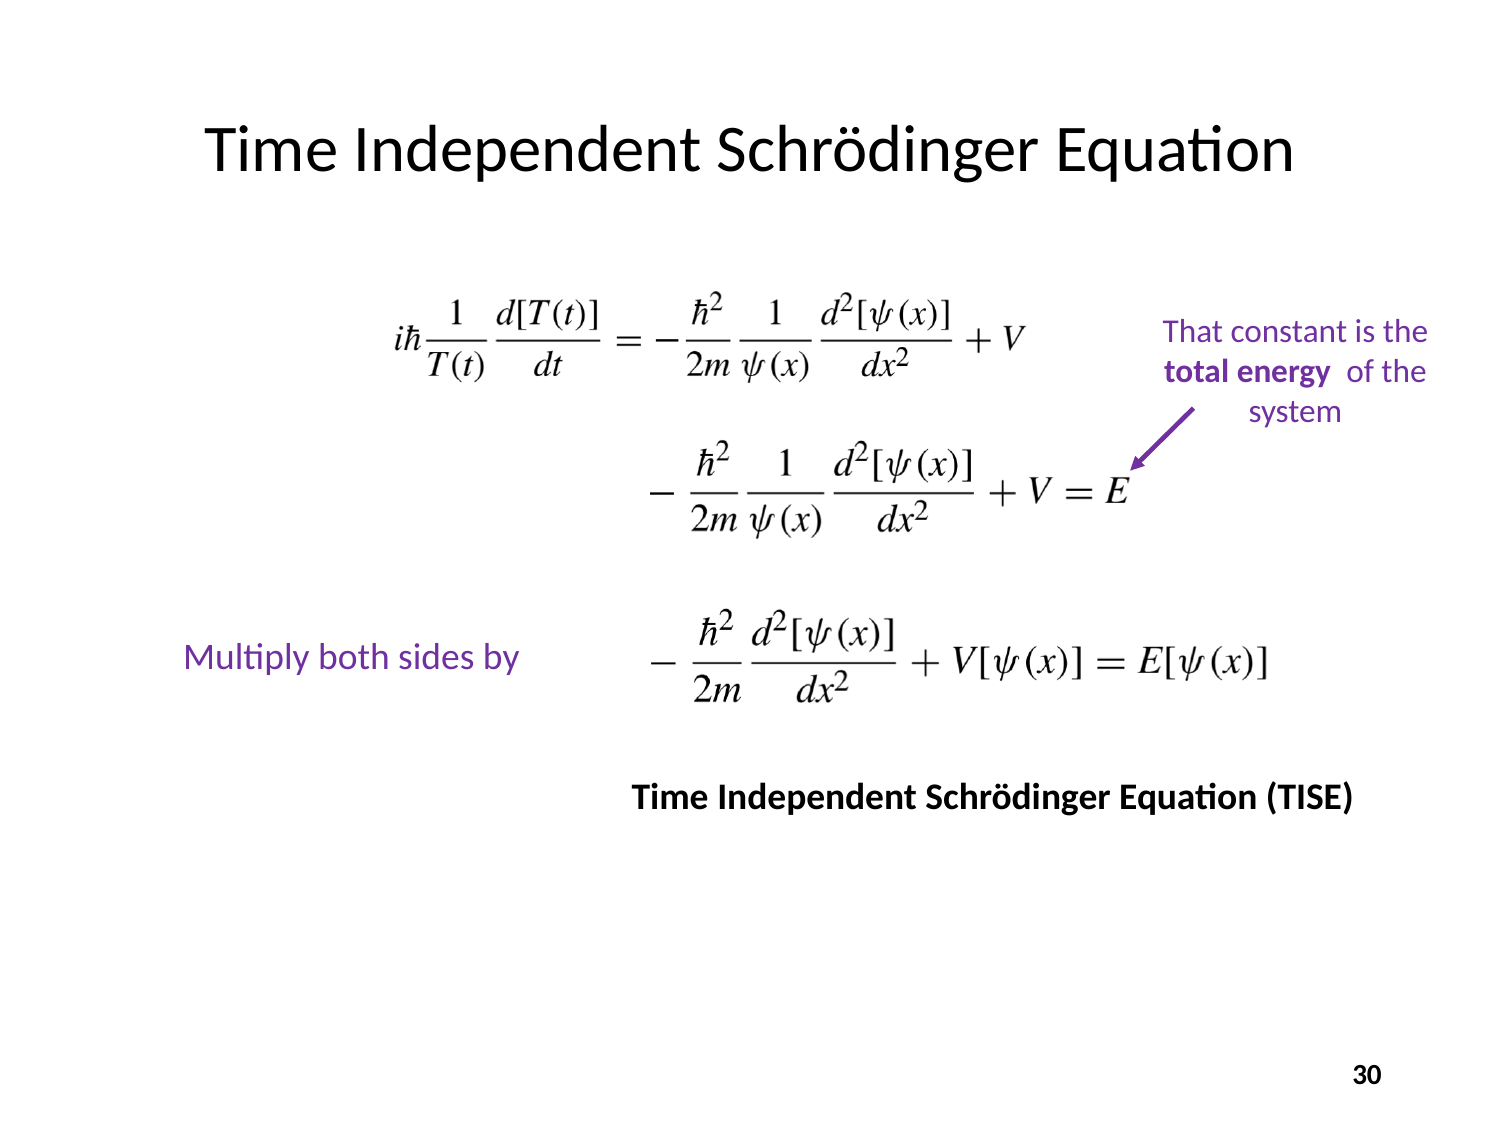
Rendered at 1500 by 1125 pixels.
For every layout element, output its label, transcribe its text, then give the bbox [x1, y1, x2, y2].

picture [641, 421, 1147, 547]
title Time Independent Schrödinger Equation [103, 59, 1397, 241]
text_box Time Independent Schrödinger Equation (TISE) [616, 764, 1397, 825]
slide_number 30 [1059, 1042, 1397, 1103]
picture [641, 593, 1286, 718]
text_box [1130, 408, 1194, 471]
picture [355, 284, 1076, 396]
